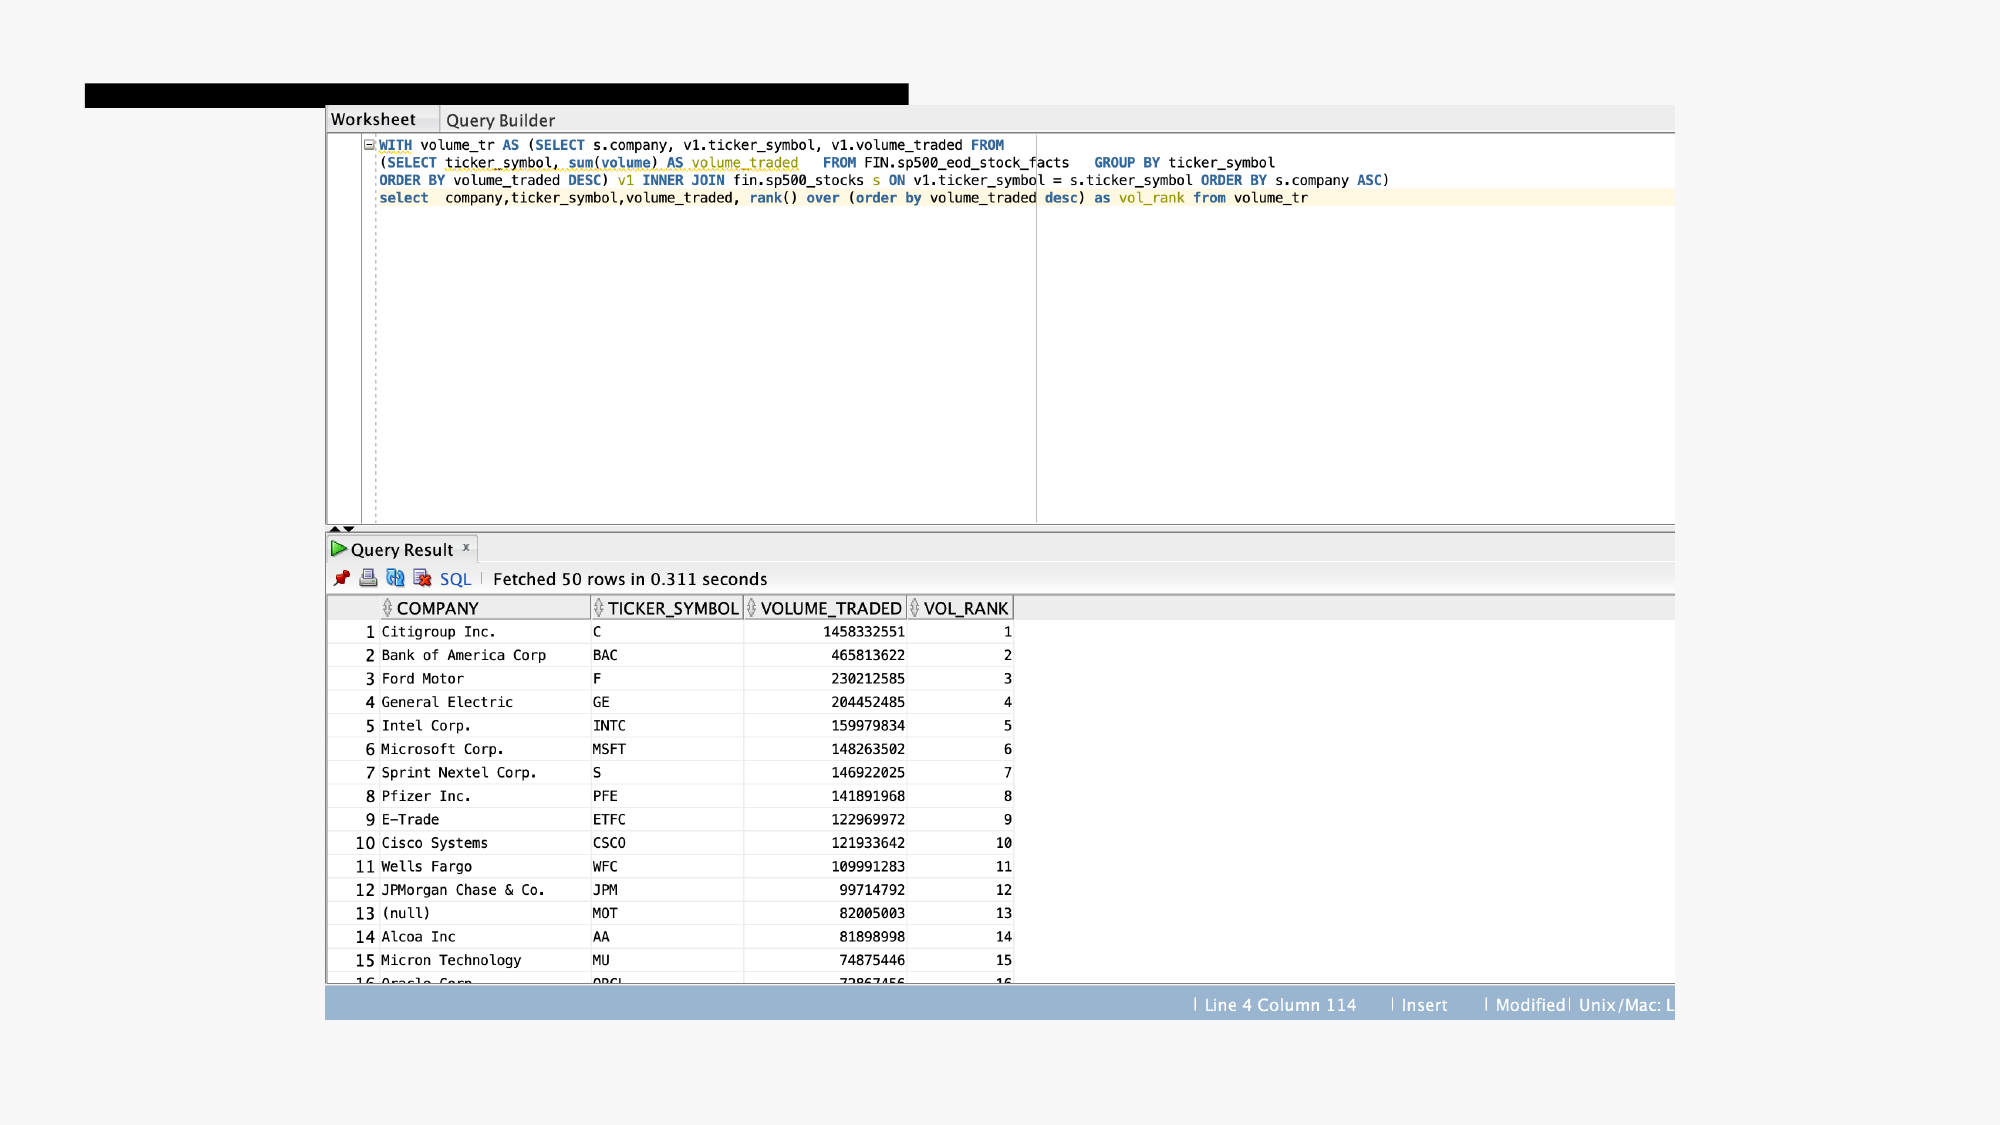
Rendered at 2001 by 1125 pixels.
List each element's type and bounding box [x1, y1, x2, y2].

picture [325, 105, 1675, 1020]
